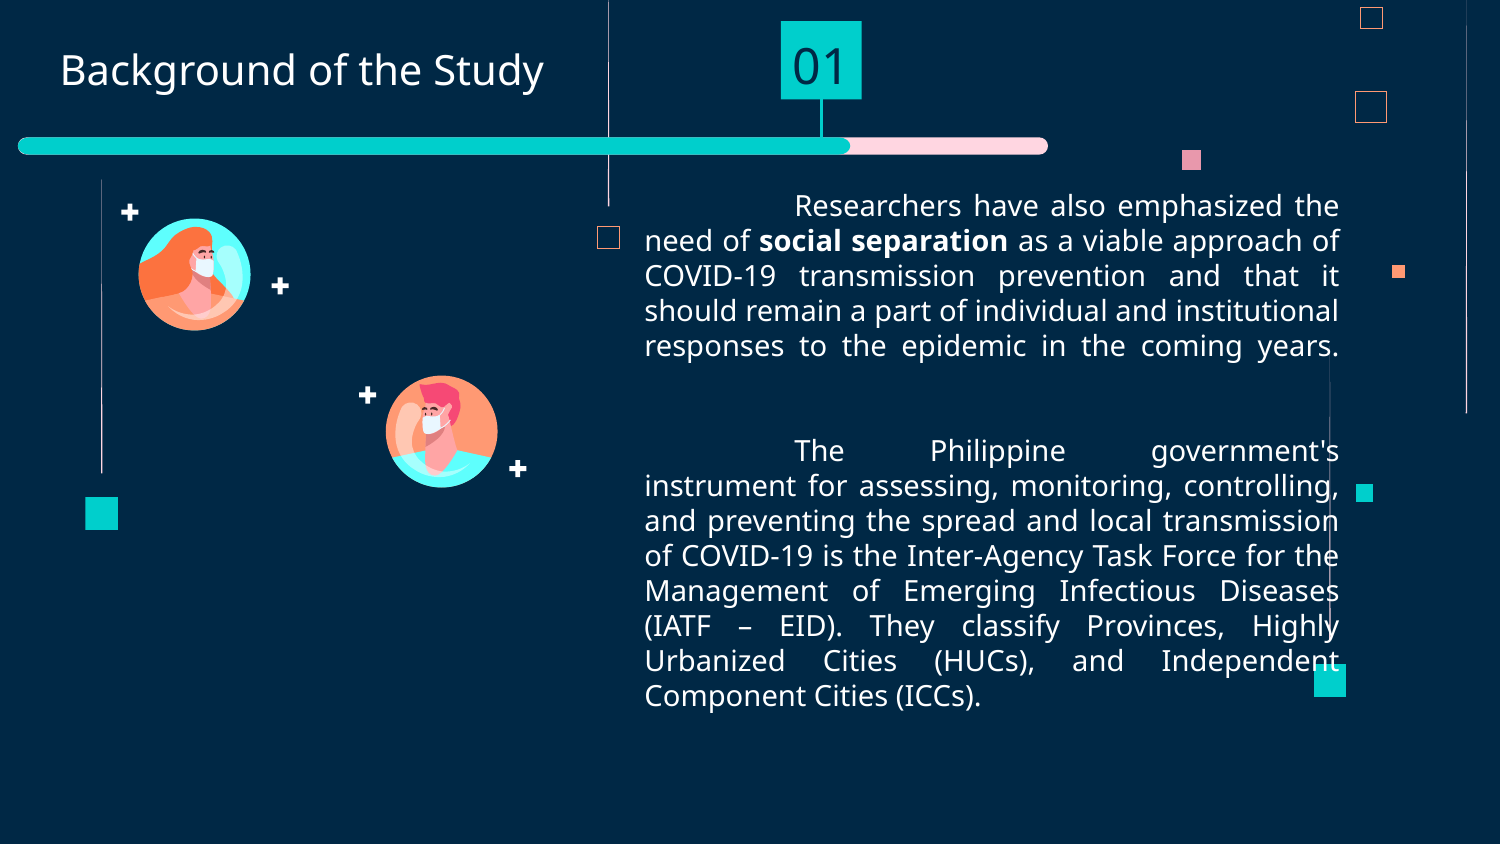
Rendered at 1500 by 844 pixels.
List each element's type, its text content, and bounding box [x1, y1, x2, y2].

text_box Researchers have also emphasized the need of social separation as a viable approach of COVID-19 transmission prevention and that it should remain a part of individual and institutional responses to the epidemic in the coming years. The Philippine government's instrument for assessing, monitoring, controlling, and preventing the spread and local transmission of COVID-19 is the Inter-Agency Task Force for the Management of Emerging Infectious Diseases (IATF – EID). They classify Provinces, Highly Urbanized Cities (HUCs), and Independent Component Cities (ICCs). [629, 172, 1355, 719]
text_box [780, 21, 862, 26]
text_box [17, 137, 851, 155]
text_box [121, 203, 289, 334]
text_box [358, 375, 527, 491]
text_box [843, 137, 1048, 155]
title Background of the Study [17, 32, 586, 109]
title 01 [740, 26, 902, 102]
